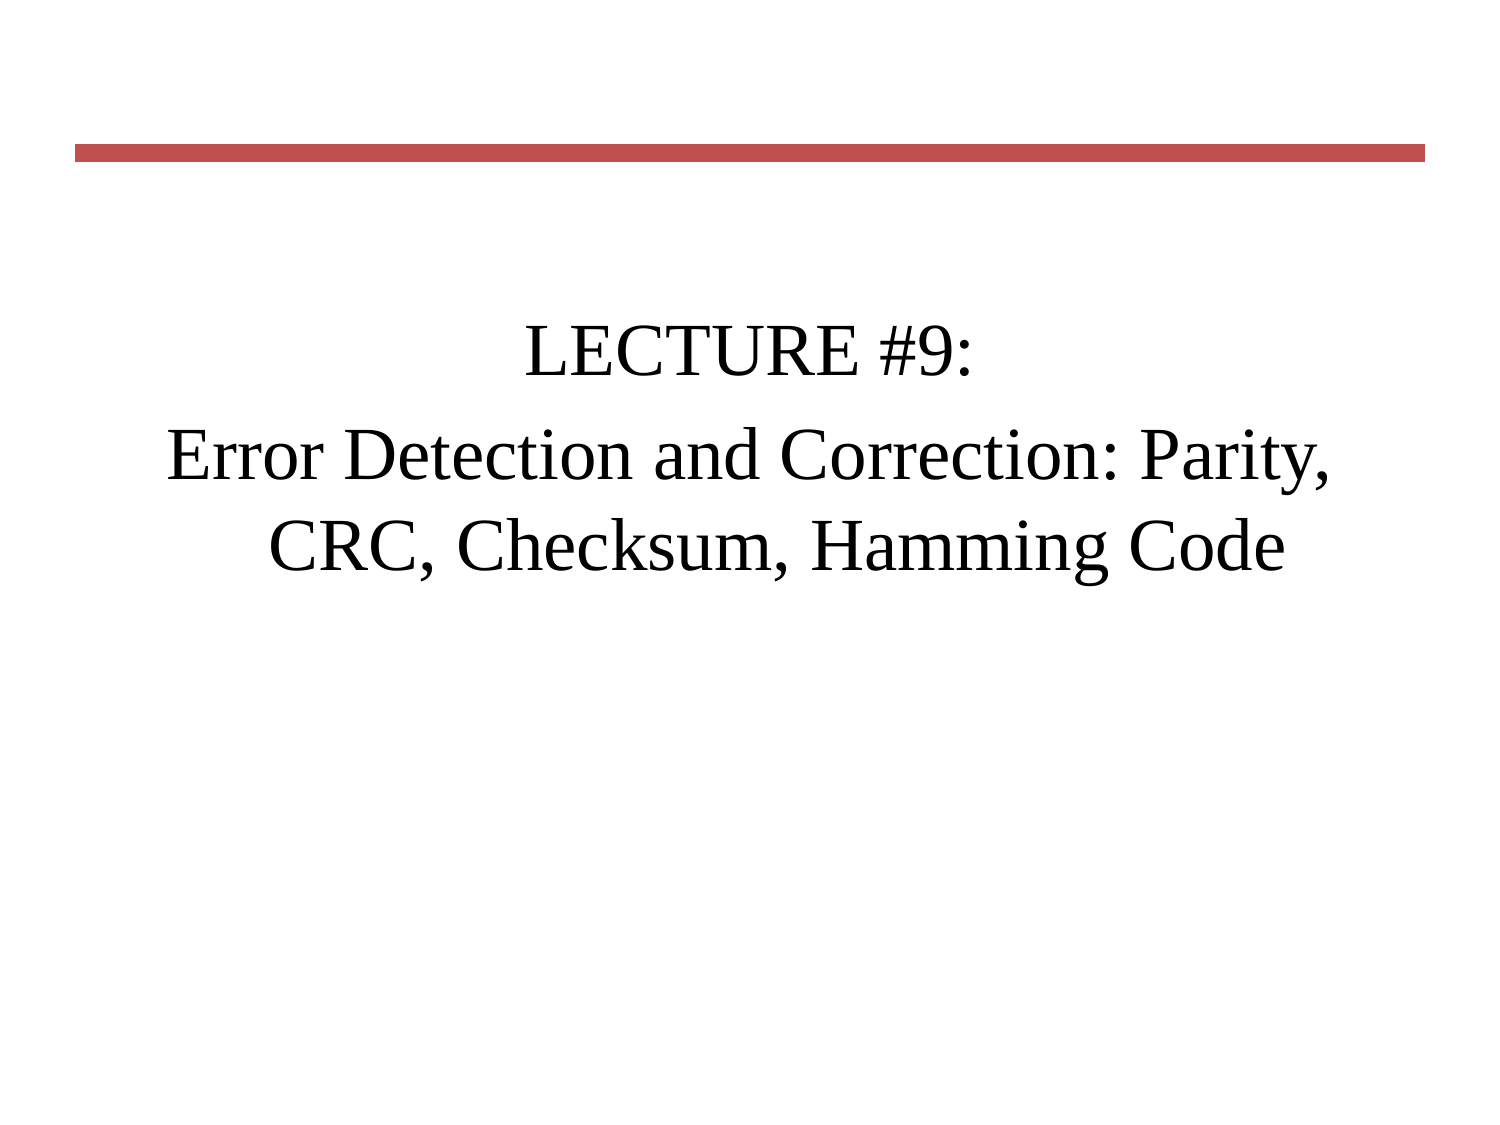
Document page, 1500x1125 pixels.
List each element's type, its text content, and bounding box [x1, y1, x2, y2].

list LECTURE #9: Error Detection and Correction: Parity, CRC, Checksum, Hamming Code [75, 187, 1425, 1005]
